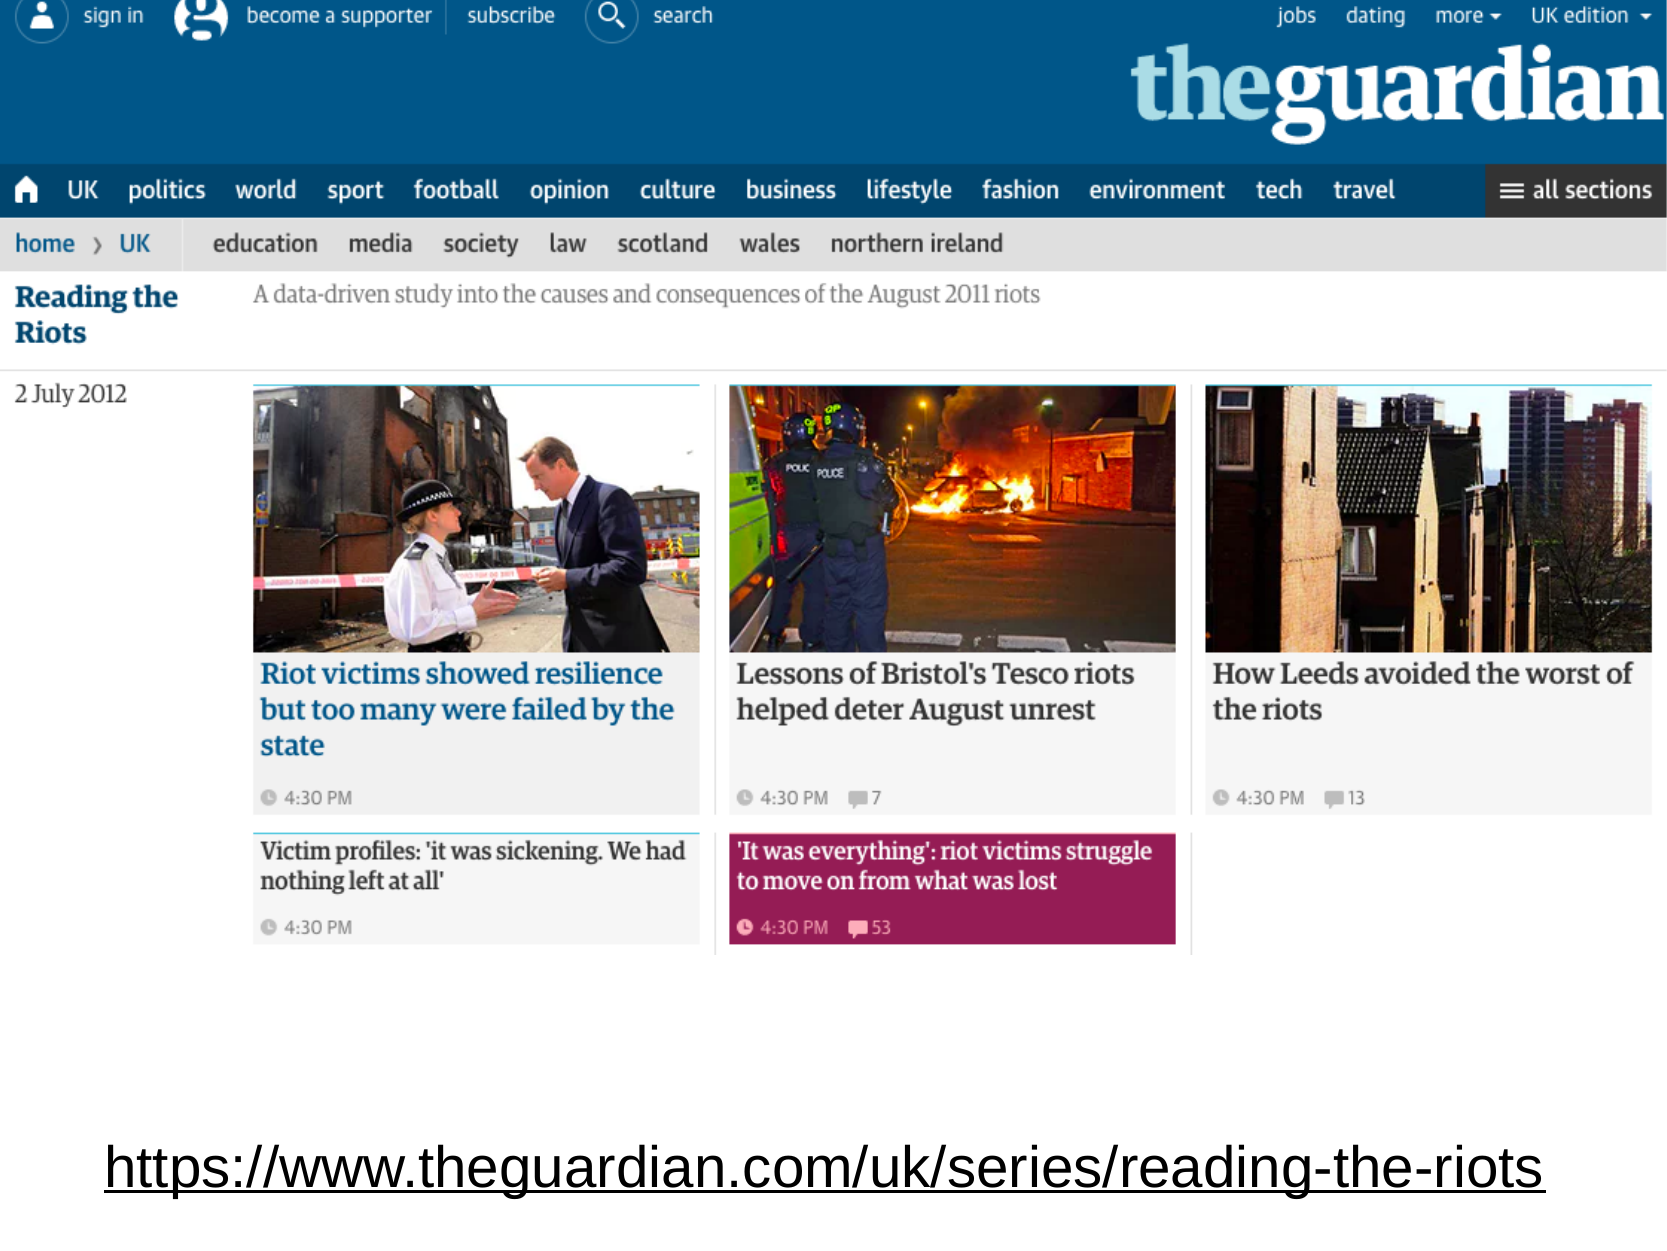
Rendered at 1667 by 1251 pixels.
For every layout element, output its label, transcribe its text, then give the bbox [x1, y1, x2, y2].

text_box https://www.theguardian.com/uk/series/reading-the-riots [0, 1077, 1667, 1250]
picture [0, 0, 1667, 955]
